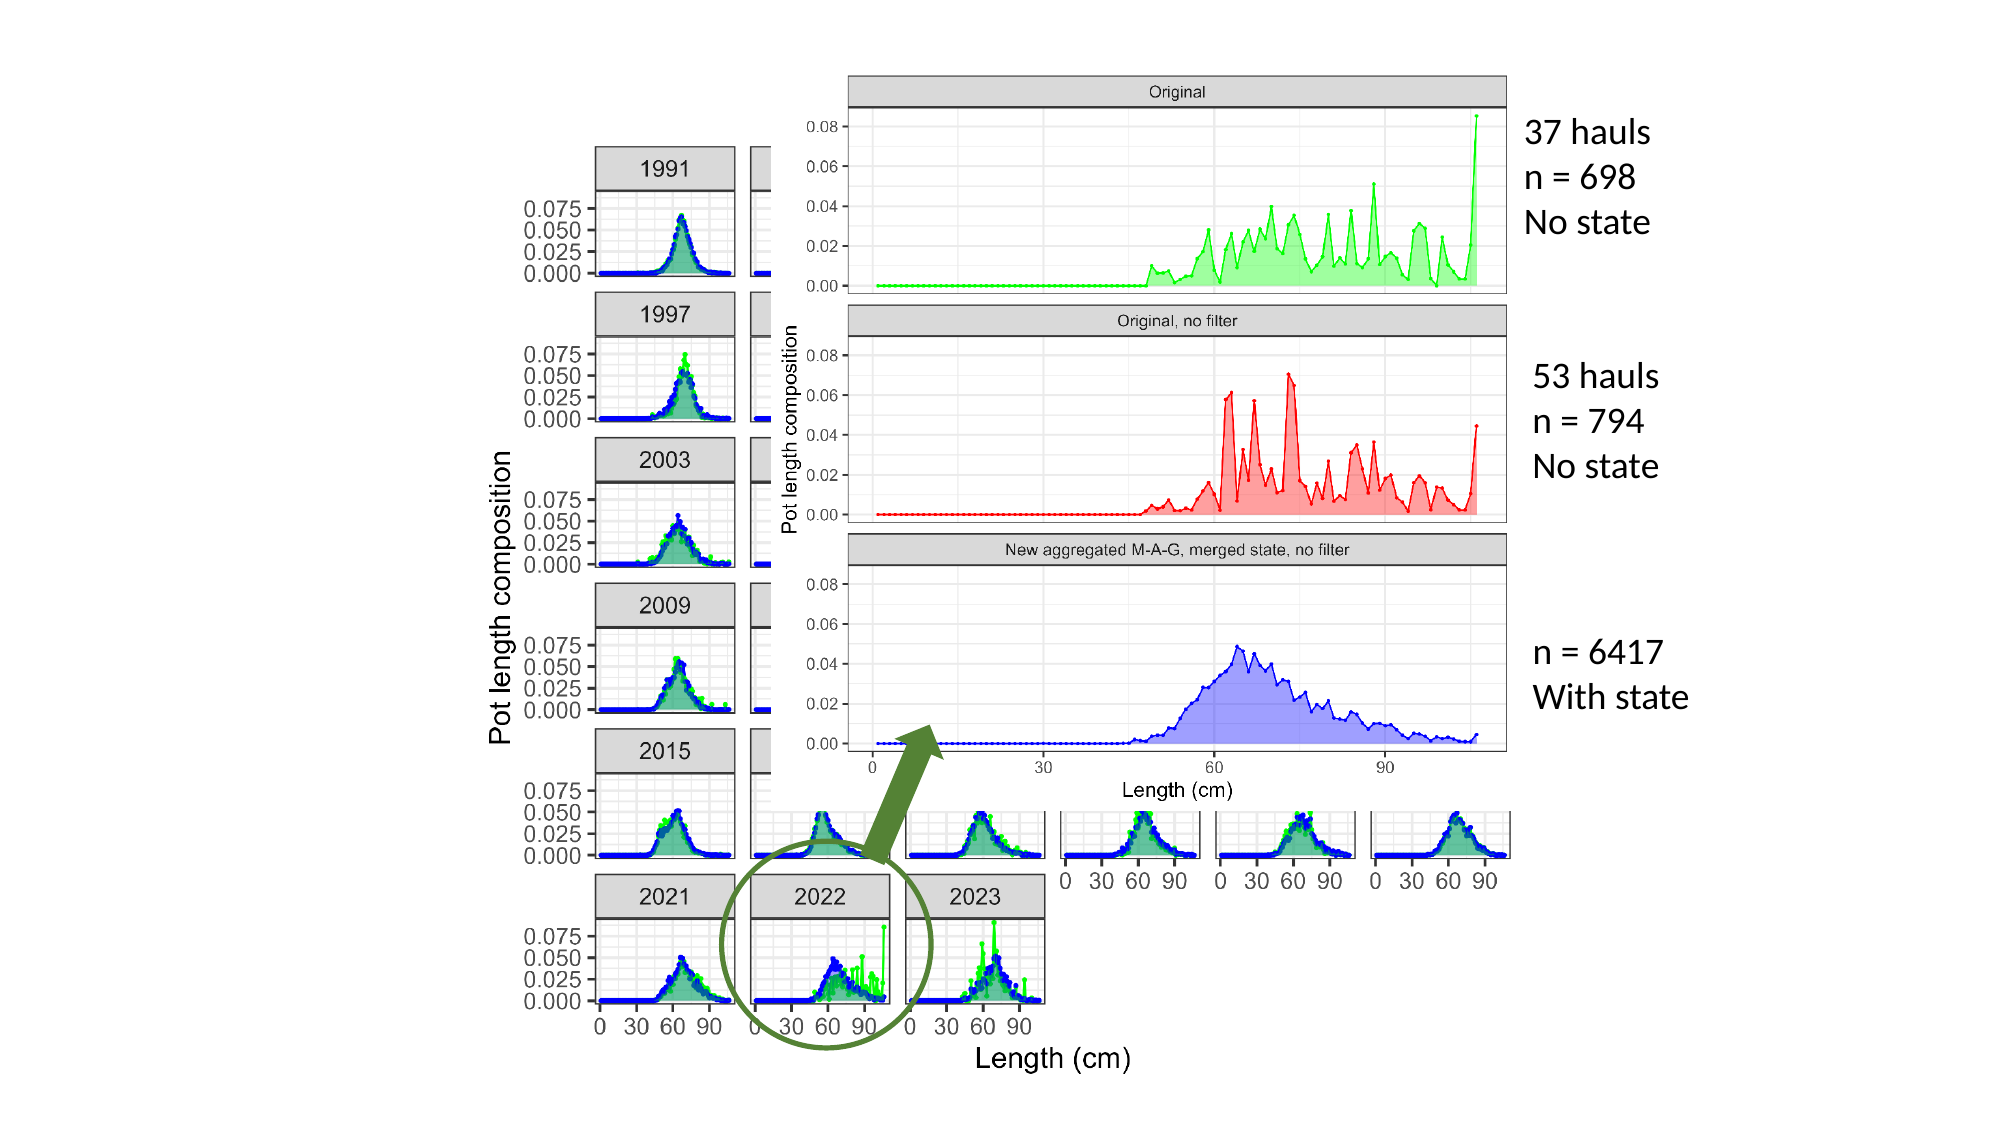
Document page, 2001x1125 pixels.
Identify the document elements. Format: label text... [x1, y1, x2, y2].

picture [474, 37, 1525, 1088]
text_box 37 hauls n = 698 No state [1525, 99, 1667, 249]
text_box n = 6417 With state [1525, 619, 1705, 725]
text_box 53 hauls n = 794 No state [1525, 343, 1675, 494]
